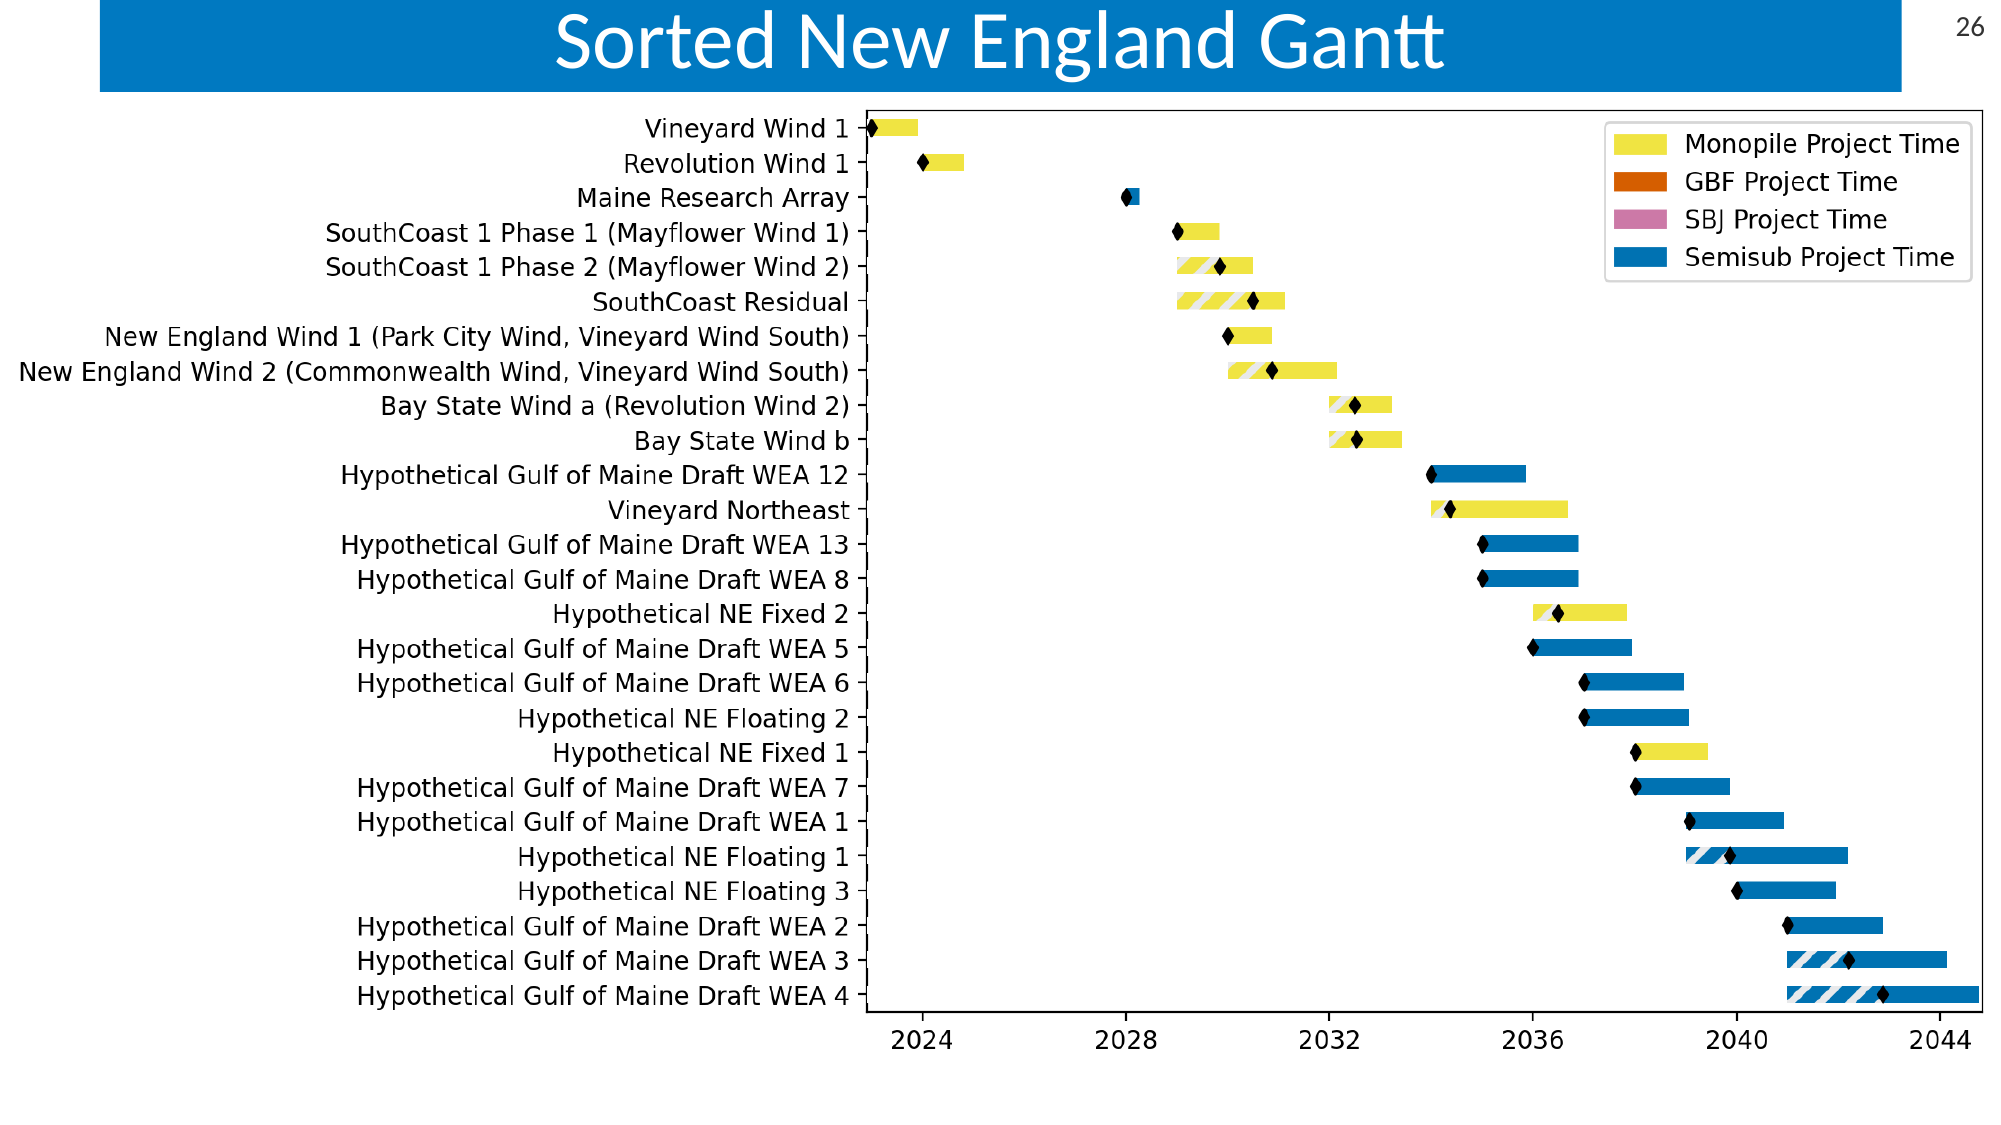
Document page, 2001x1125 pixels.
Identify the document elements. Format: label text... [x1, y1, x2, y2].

title Sorted New England Gantt [99, 0, 1902, 90]
picture [0, 92, 2000, 1072]
